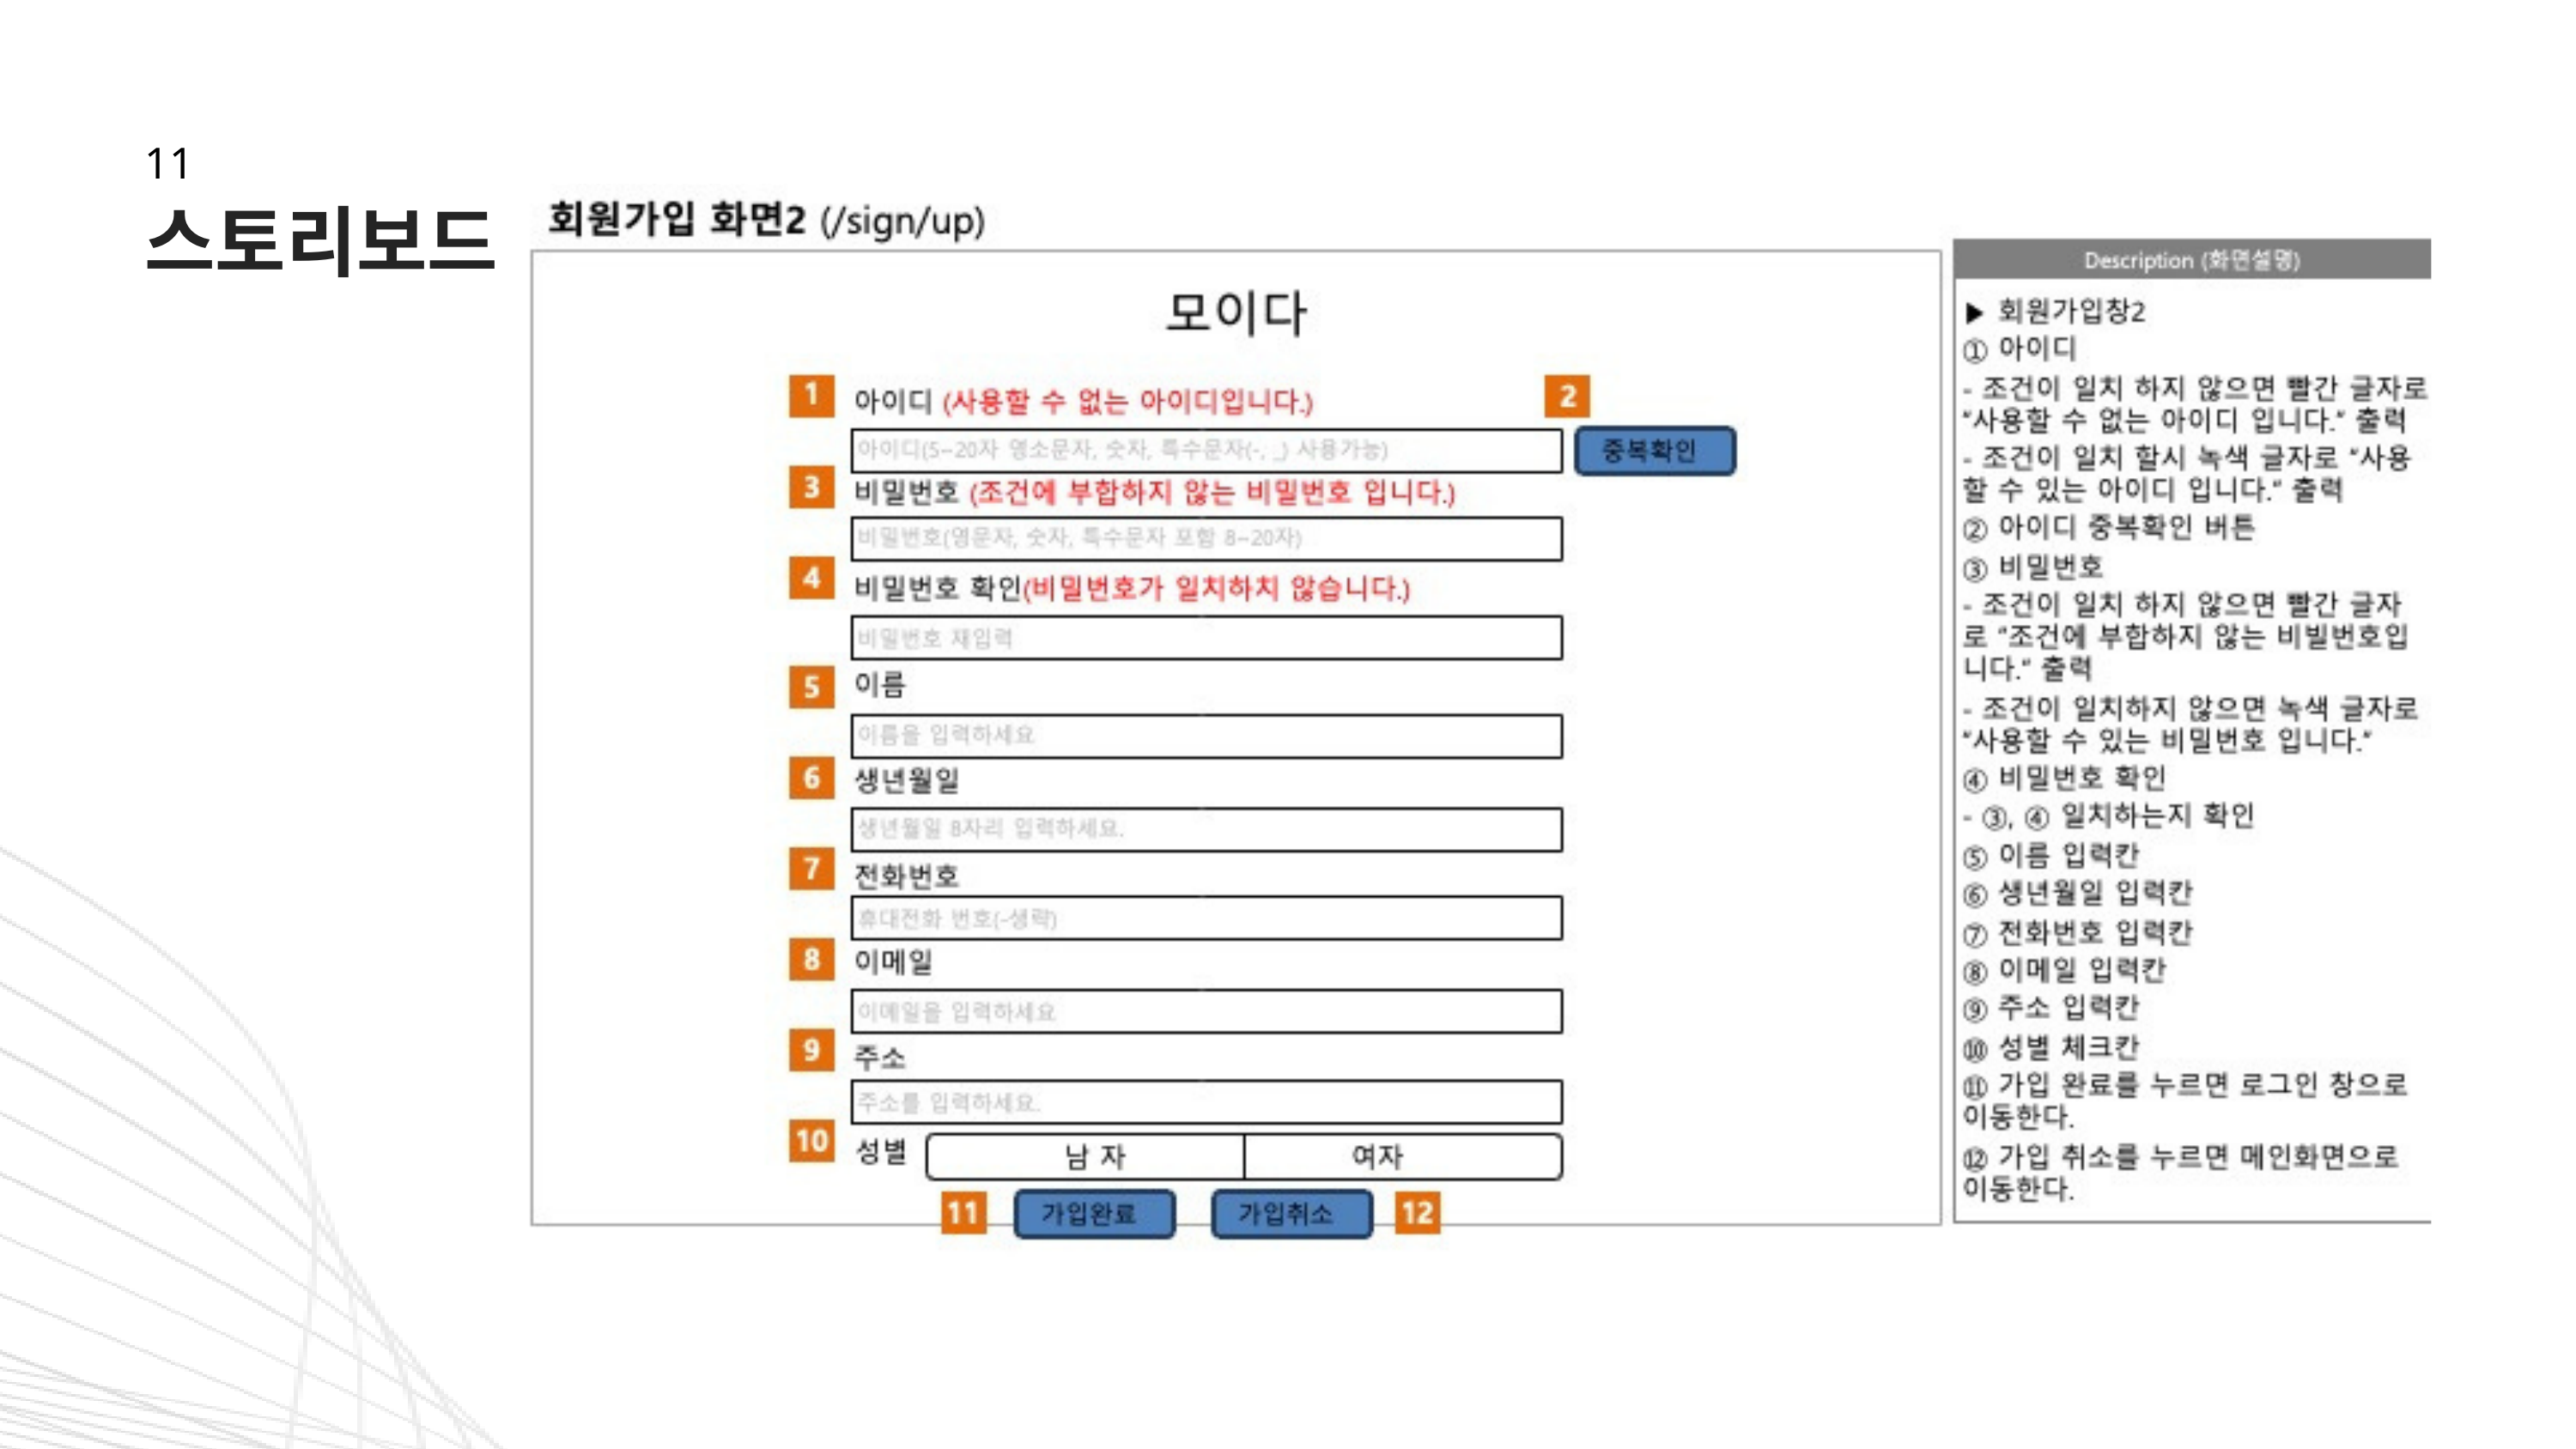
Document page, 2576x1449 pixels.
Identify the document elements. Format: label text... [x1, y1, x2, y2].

text_box [510, 184, 2432, 1264]
text_box [0, 701, 1703, 1449]
text_box 스토리보드 [144, 211, 532, 287]
text_box 11 [144, 127, 332, 188]
